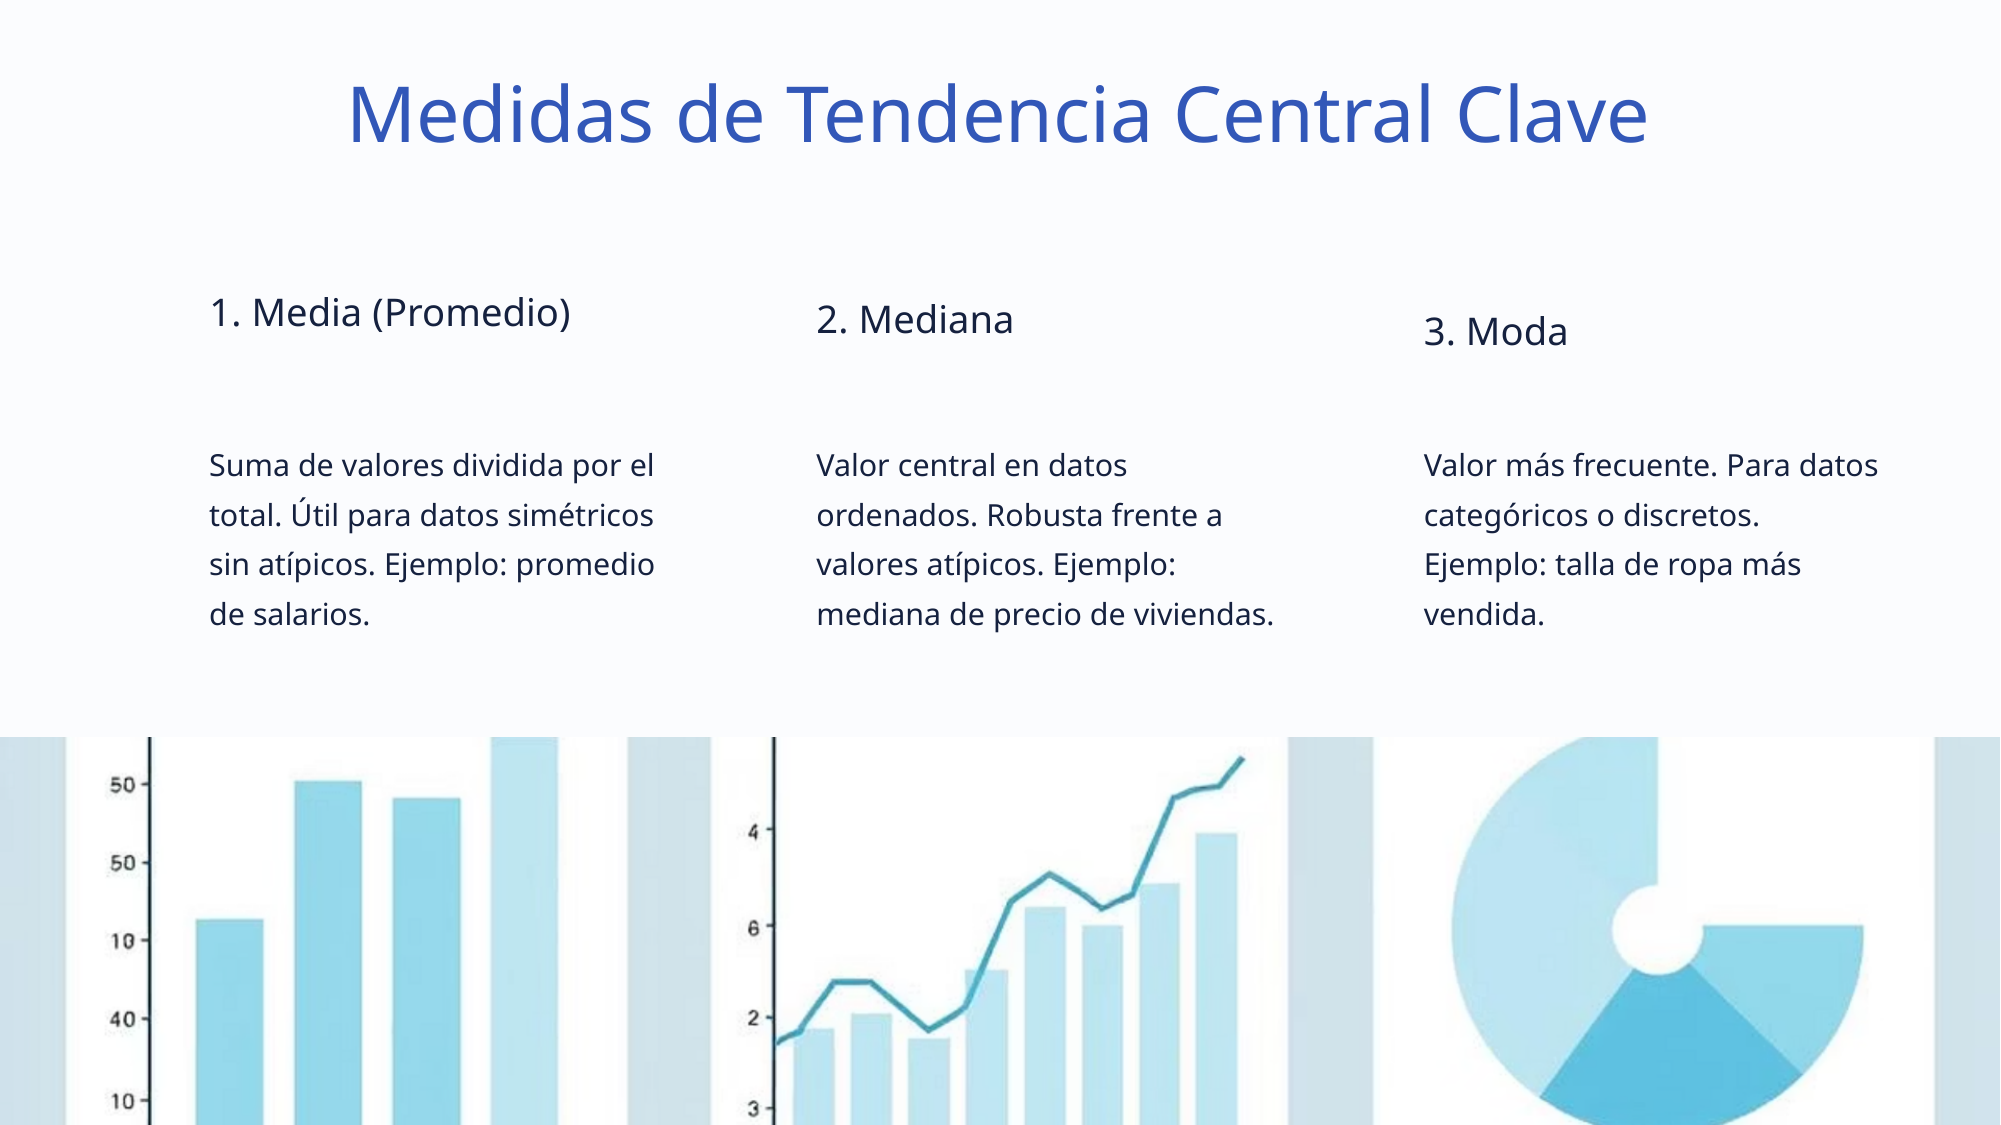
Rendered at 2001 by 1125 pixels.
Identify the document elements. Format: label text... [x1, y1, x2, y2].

text_box 3. Moda [1423, 305, 1812, 354]
text_box Valor central en datos ordenados. Robusta frente a valores atípicos. Ejemplo: mediana de precio de viviendas. [816, 433, 1285, 632]
text_box 1. Media (Promedio) [209, 286, 597, 336]
text_box Valor más frecuente. Para datos categóricos o discretos. Ejemplo: talla de ropa más vendida. [1423, 433, 1892, 583]
text_box Medidas de Tendencia Central Clave [346, 62, 1675, 159]
picture [0, 737, 2000, 1125]
text_box Suma de valores dividida por el total. Útil para datos simétricos sin atípicos. Ejemplo: promedio de salarios. [209, 433, 677, 632]
text_box 2. Mediana [816, 293, 1205, 342]
